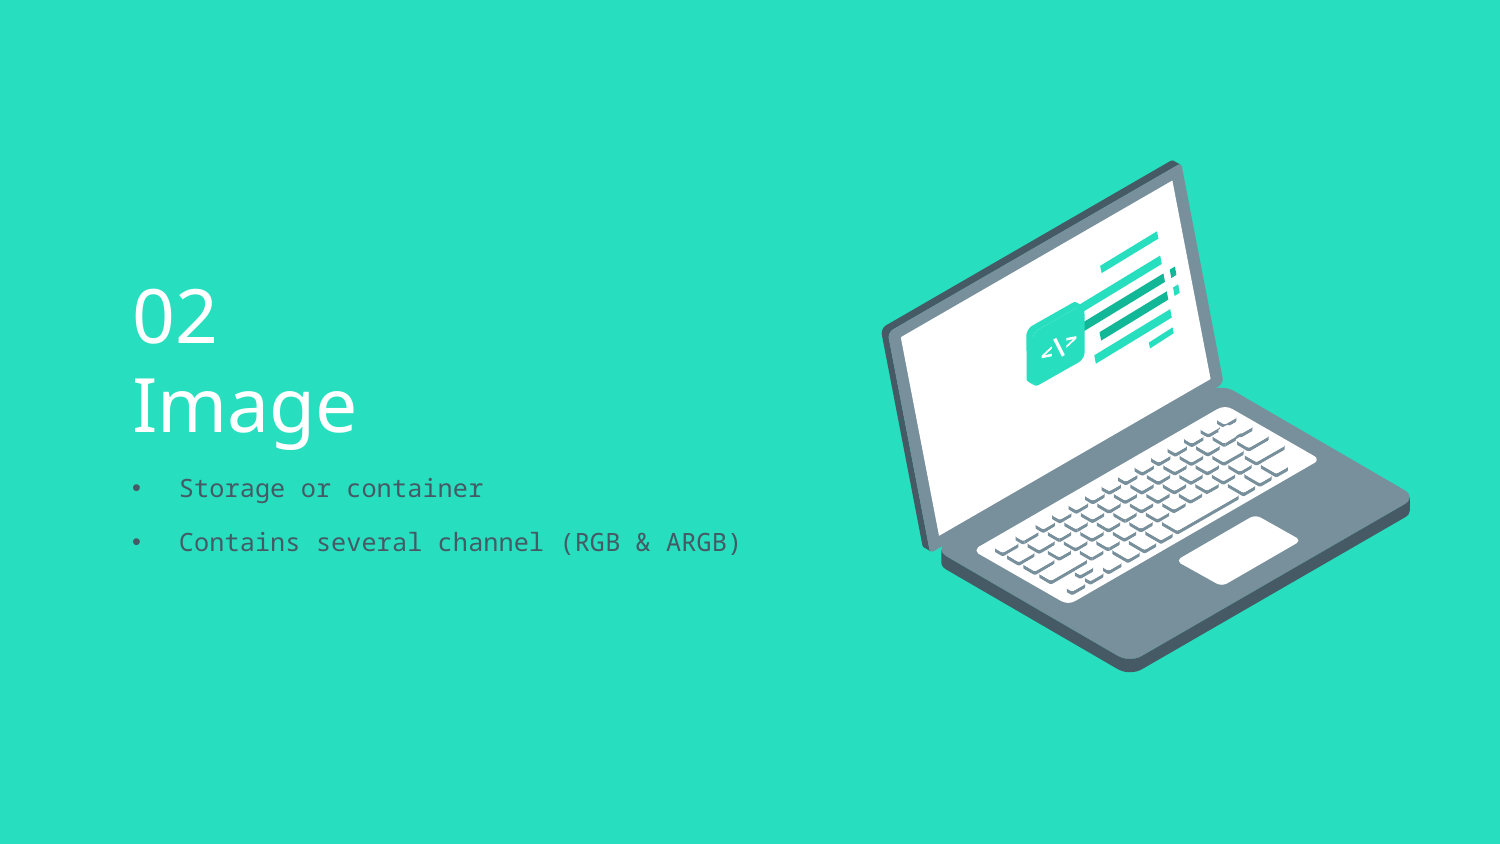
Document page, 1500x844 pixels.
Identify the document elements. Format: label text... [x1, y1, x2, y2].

text_box [1162, 495, 1186, 510]
text_box [1195, 476, 1219, 491]
text_box [1039, 561, 1087, 584]
text_box [1129, 503, 1143, 514]
text_box [995, 544, 1019, 557]
text_box [1195, 485, 1219, 494]
text_box [1103, 559, 1121, 571]
text_box [1052, 508, 1072, 520]
text_box [881, 160, 1180, 551]
text_box [1028, 534, 1055, 550]
text_box [1128, 540, 1157, 554]
text_box [1079, 550, 1092, 561]
text_box [1200, 429, 1217, 438]
text_box [1080, 543, 1103, 557]
text_box [1126, 513, 1137, 523]
text_box [1228, 457, 1252, 472]
text_box [1148, 327, 1174, 349]
text_box [1097, 496, 1120, 510]
text_box [1059, 531, 1072, 542]
text_box [1212, 432, 1234, 443]
text_box [1113, 505, 1137, 519]
text_box [1085, 569, 1104, 581]
text_box [941, 387, 1410, 658]
text_box [1145, 512, 1170, 523]
text_box [1068, 498, 1088, 510]
text_box [1047, 532, 1059, 542]
text_box [1161, 495, 1239, 535]
text_box [1027, 542, 1055, 554]
text_box [1101, 486, 1121, 495]
text_box [1163, 476, 1186, 491]
subtitle Storage or container Contains several channel (RGB & ARGB) [116, 459, 836, 599]
text_box [1201, 422, 1220, 434]
title Image [116, 343, 836, 459]
text_box [1260, 465, 1288, 477]
text_box [1097, 504, 1109, 514]
text_box [1146, 474, 1171, 485]
text_box [1167, 448, 1187, 457]
text_box [1026, 302, 1081, 386]
text_box [1129, 495, 1154, 510]
text_box [1041, 346, 1052, 359]
text_box [1146, 486, 1170, 500]
text_box [1244, 455, 1258, 466]
text_box [1178, 492, 1203, 504]
text_box [1179, 474, 1203, 485]
text_box [1129, 514, 1153, 529]
text_box [1094, 309, 1172, 364]
text_box [1063, 540, 1088, 552]
text_box [1118, 476, 1138, 485]
text_box [976, 407, 1317, 603]
text_box [1180, 448, 1203, 463]
text_box [1147, 467, 1170, 482]
text_box [1130, 485, 1154, 495]
text_box [1244, 473, 1272, 487]
text_box [1065, 515, 1087, 529]
text_box [1016, 527, 1039, 541]
text_box [1077, 521, 1088, 533]
text_box [1068, 503, 1089, 514]
text_box [1085, 497, 1094, 504]
text_box [995, 538, 1019, 553]
text_box [1151, 450, 1171, 463]
text_box [1047, 524, 1071, 539]
text_box [1109, 502, 1121, 514]
text_box [1143, 503, 1154, 513]
text_box [1097, 533, 1120, 548]
text_box [1066, 336, 1077, 349]
text_box [1080, 255, 1162, 311]
text_box [1092, 549, 1104, 561]
text_box [1039, 552, 1087, 581]
text_box [1074, 567, 1094, 579]
text_box [1146, 494, 1170, 504]
text_box [1129, 523, 1142, 532]
text_box [1032, 305, 1085, 386]
text_box [1227, 484, 1256, 497]
text_box [1112, 524, 1137, 538]
text_box [1217, 421, 1225, 427]
text_box [1112, 551, 1140, 563]
text_box [1063, 533, 1087, 548]
text_box [1237, 429, 1269, 448]
text_box [1145, 532, 1173, 544]
text_box [888, 164, 1223, 552]
text_box [1179, 455, 1204, 466]
text_box [1129, 533, 1156, 550]
text_box [900, 180, 1211, 536]
text_box [1094, 493, 1105, 504]
text_box [1258, 445, 1285, 465]
text_box [1212, 450, 1244, 466]
text_box [1212, 443, 1243, 462]
text_box [1052, 514, 1072, 524]
text_box [1184, 436, 1204, 447]
text_box [1151, 457, 1171, 466]
text_box [1113, 486, 1137, 501]
text_box [1162, 483, 1187, 495]
text_box [1080, 512, 1105, 523]
text_box [1228, 466, 1252, 475]
text_box [1260, 457, 1289, 474]
text_box [1084, 574, 1104, 585]
text_box [1184, 431, 1203, 443]
text_box [1047, 543, 1071, 557]
text_box [1023, 559, 1055, 575]
text_box [1211, 475, 1236, 485]
text_box [1096, 515, 1120, 529]
text_box [1007, 552, 1035, 566]
text_box [1099, 291, 1169, 341]
text_box [1096, 521, 1121, 533]
title 02 [116, 253, 836, 343]
text_box [1064, 522, 1077, 533]
text_box [1118, 470, 1138, 482]
text_box [1218, 425, 1241, 439]
text_box [1163, 464, 1187, 476]
text_box [1007, 545, 1034, 562]
text_box [1196, 438, 1219, 453]
text_box [1047, 551, 1071, 561]
text_box [1085, 273, 1165, 331]
text_box [1113, 494, 1137, 504]
text_box [1080, 505, 1104, 520]
text_box [1162, 486, 1238, 531]
text_box [1100, 231, 1159, 274]
text_box [1163, 458, 1186, 472]
text_box [1081, 524, 1104, 538]
text_box [1167, 441, 1187, 453]
text_box [1146, 505, 1169, 519]
text_box [1135, 460, 1154, 472]
text_box [1134, 467, 1154, 476]
text_box [1245, 467, 1271, 483]
text_box [1217, 412, 1237, 425]
text_box [1035, 517, 1056, 529]
text_box [1195, 464, 1219, 476]
text_box [1015, 536, 1025, 545]
text_box [1066, 583, 1086, 595]
text_box [1196, 445, 1220, 457]
text_box [1096, 540, 1110, 551]
text_box [1074, 564, 1093, 575]
text_box [941, 497, 1410, 673]
text_box [1179, 467, 1202, 481]
text_box [1023, 552, 1054, 571]
text_box [1113, 514, 1126, 523]
text_box [1211, 467, 1236, 481]
text_box [1173, 284, 1180, 296]
text_box [1245, 438, 1284, 462]
text_box [1025, 533, 1039, 544]
text_box [1237, 437, 1269, 452]
text_box [1130, 477, 1154, 491]
text_box [1085, 488, 1104, 501]
text_box [1227, 476, 1255, 493]
text_box [1035, 524, 1055, 533]
text_box [1212, 437, 1225, 447]
text_box [1112, 543, 1140, 559]
text_box [1102, 479, 1121, 491]
text_box [1112, 532, 1137, 542]
text_box [1053, 337, 1065, 357]
text_box [1145, 523, 1173, 540]
text_box [1066, 580, 1085, 592]
text_box [1196, 457, 1219, 472]
text_box [1178, 516, 1299, 585]
text_box [1080, 531, 1104, 542]
text_box [1103, 562, 1122, 574]
text_box [1162, 504, 1186, 513]
text_box [1179, 486, 1202, 500]
text_box [1231, 420, 1253, 434]
text_box [1169, 266, 1177, 279]
